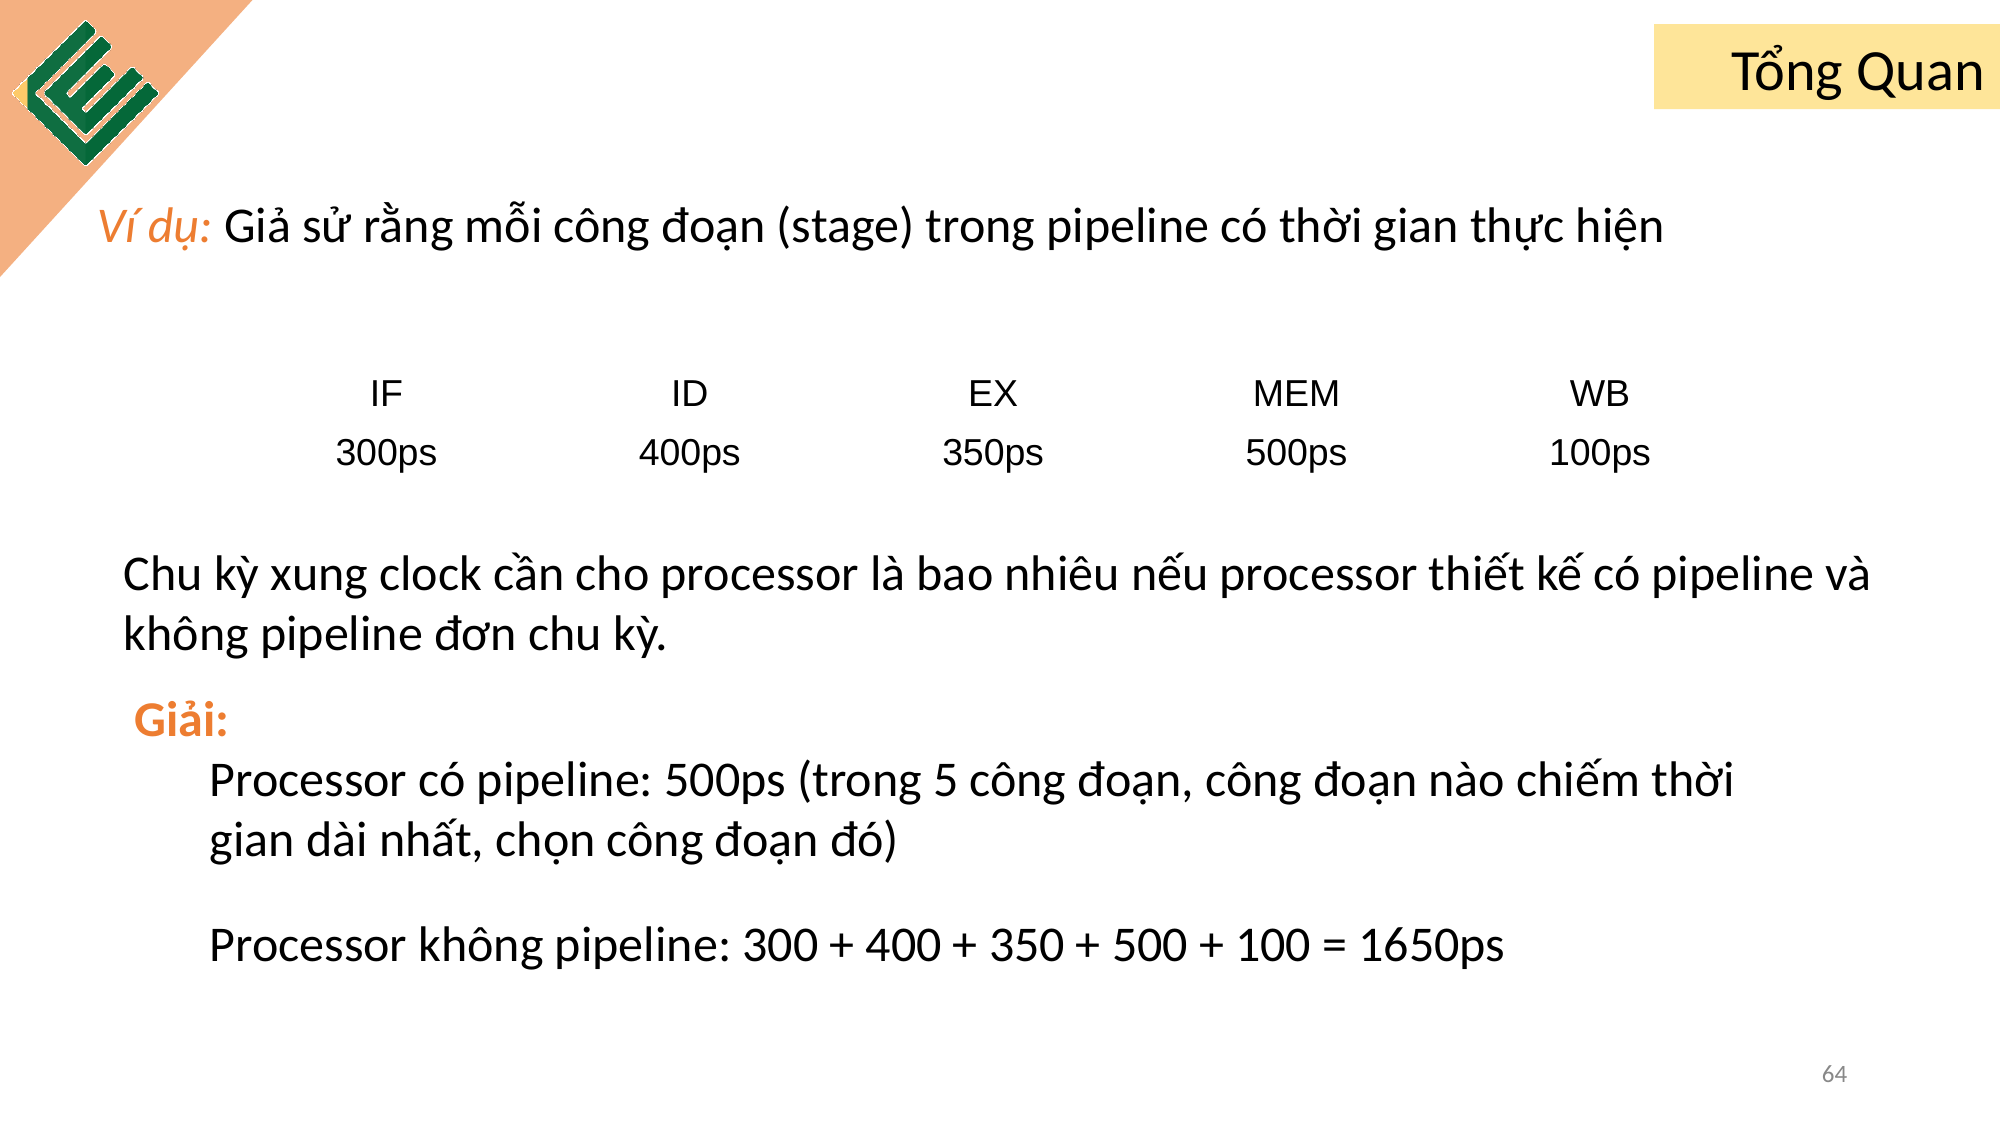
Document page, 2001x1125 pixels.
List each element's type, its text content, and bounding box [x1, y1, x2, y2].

table_header EX [842, 361, 1145, 420]
table_header MEM [1145, 361, 1448, 420]
text_box Tổng Quan [1654, 24, 2000, 110]
table_header IF [235, 361, 538, 420]
table_cell 350ps [842, 420, 1145, 478]
slide_number ‹#› [1412, 1042, 1863, 1103]
table_header WB [1448, 361, 1752, 420]
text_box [0, 0, 256, 280]
table_cell 400ps [538, 420, 842, 478]
text_box Chu kỳ xung clock cần cho processor là bao nhiêu nếu processor thiết kế có pipeline và không pipeline đơn chu kỳ. [108, 532, 1891, 768]
text_box Giải: Processor có pipeline: 500ps (trong 5 công đoạn, công đoạn nào chiếm thời gian dài nhất, chọn công đoạn đó) Processor không pipeline: 300 + 400 + 350 + 500 + 100 = 1650ps [44, 679, 1827, 980]
text_box Ví dụ: Giả sử rằng mỗi công đoạn (stage) trong pipeline có thời gian thực hiện [81, 185, 1919, 341]
table_cell 500ps [1145, 420, 1448, 478]
table_cell 100ps [1448, 420, 1752, 478]
table_header ID [538, 361, 842, 420]
table_cell 300ps [235, 420, 538, 478]
